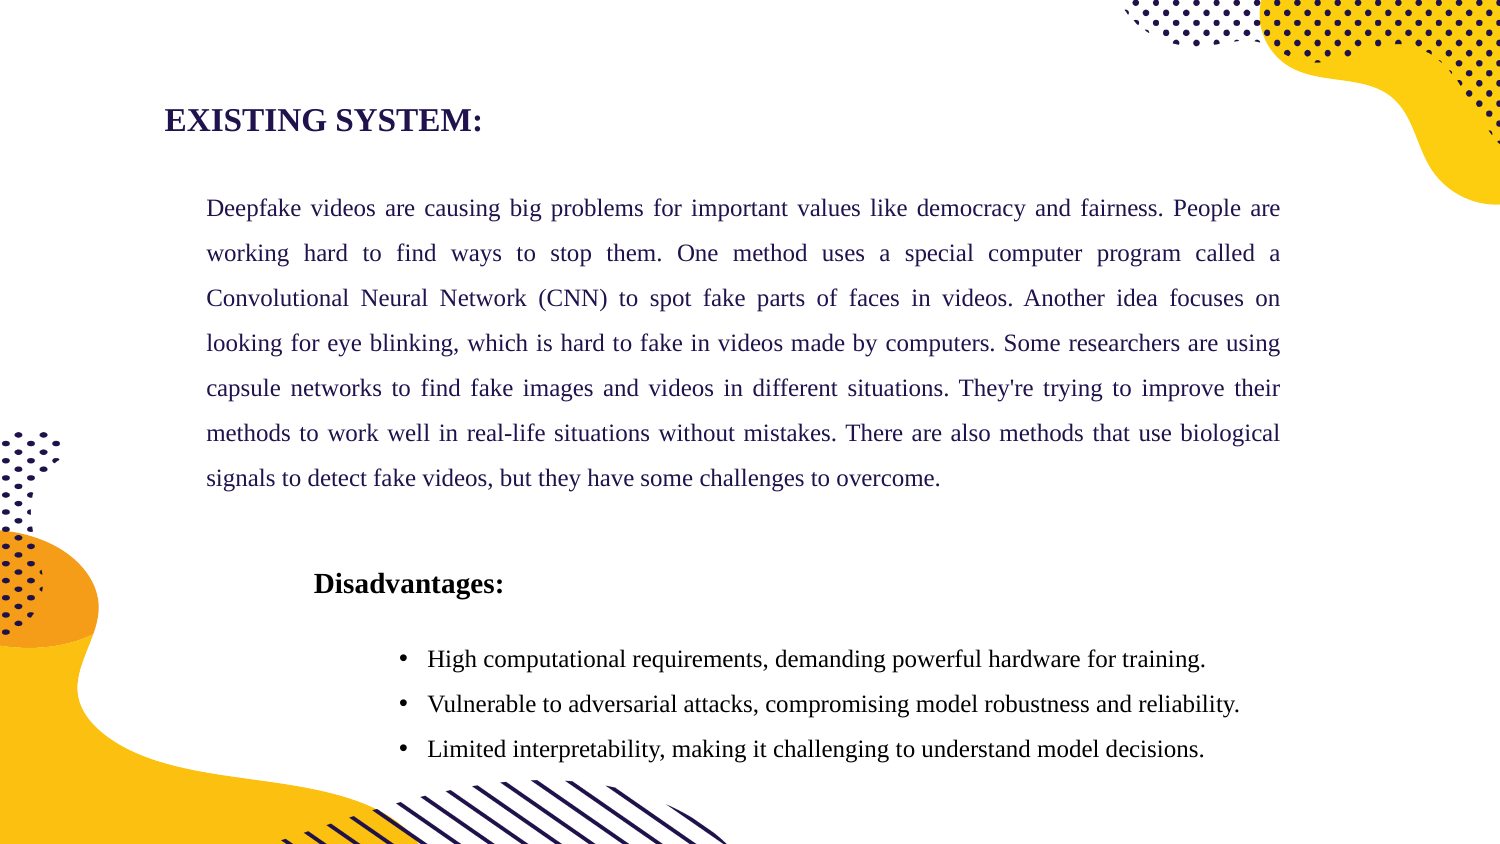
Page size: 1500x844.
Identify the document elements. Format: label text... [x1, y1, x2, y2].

picture [281, 780, 729, 844]
picture [0, 432, 60, 639]
picture [1122, 0, 1500, 157]
text_box High computational requirements, demanding powerful hardware for training. Vulnerable to adversarial attacks, compromising model robustness and reliability. Limited interpretability, making it challenging to understand model decisions. [384, 620, 1257, 770]
title EXISTING SYSTEM: [149, 82, 1350, 173]
text_box Disadvantages: [299, 557, 520, 607]
list Deepfake videos are causing big problems for important values like democracy and fairness. People are working hard to find ways to stop them. One method uses a special computer program called a Convolutional Neural Network (CNN) to spot fake parts of faces in videos. Another idea focuses on looking for eye blinking, which is hard to fake in videos made by computers. Some researchers are using capsule networks to find fake images and videos in different situations. They're trying to improve their methods to work well in real-life situations without mistakes. There are also methods that use biological signals to detect fake videos, but they have some challenges to overcome. [116, 161, 1297, 492]
